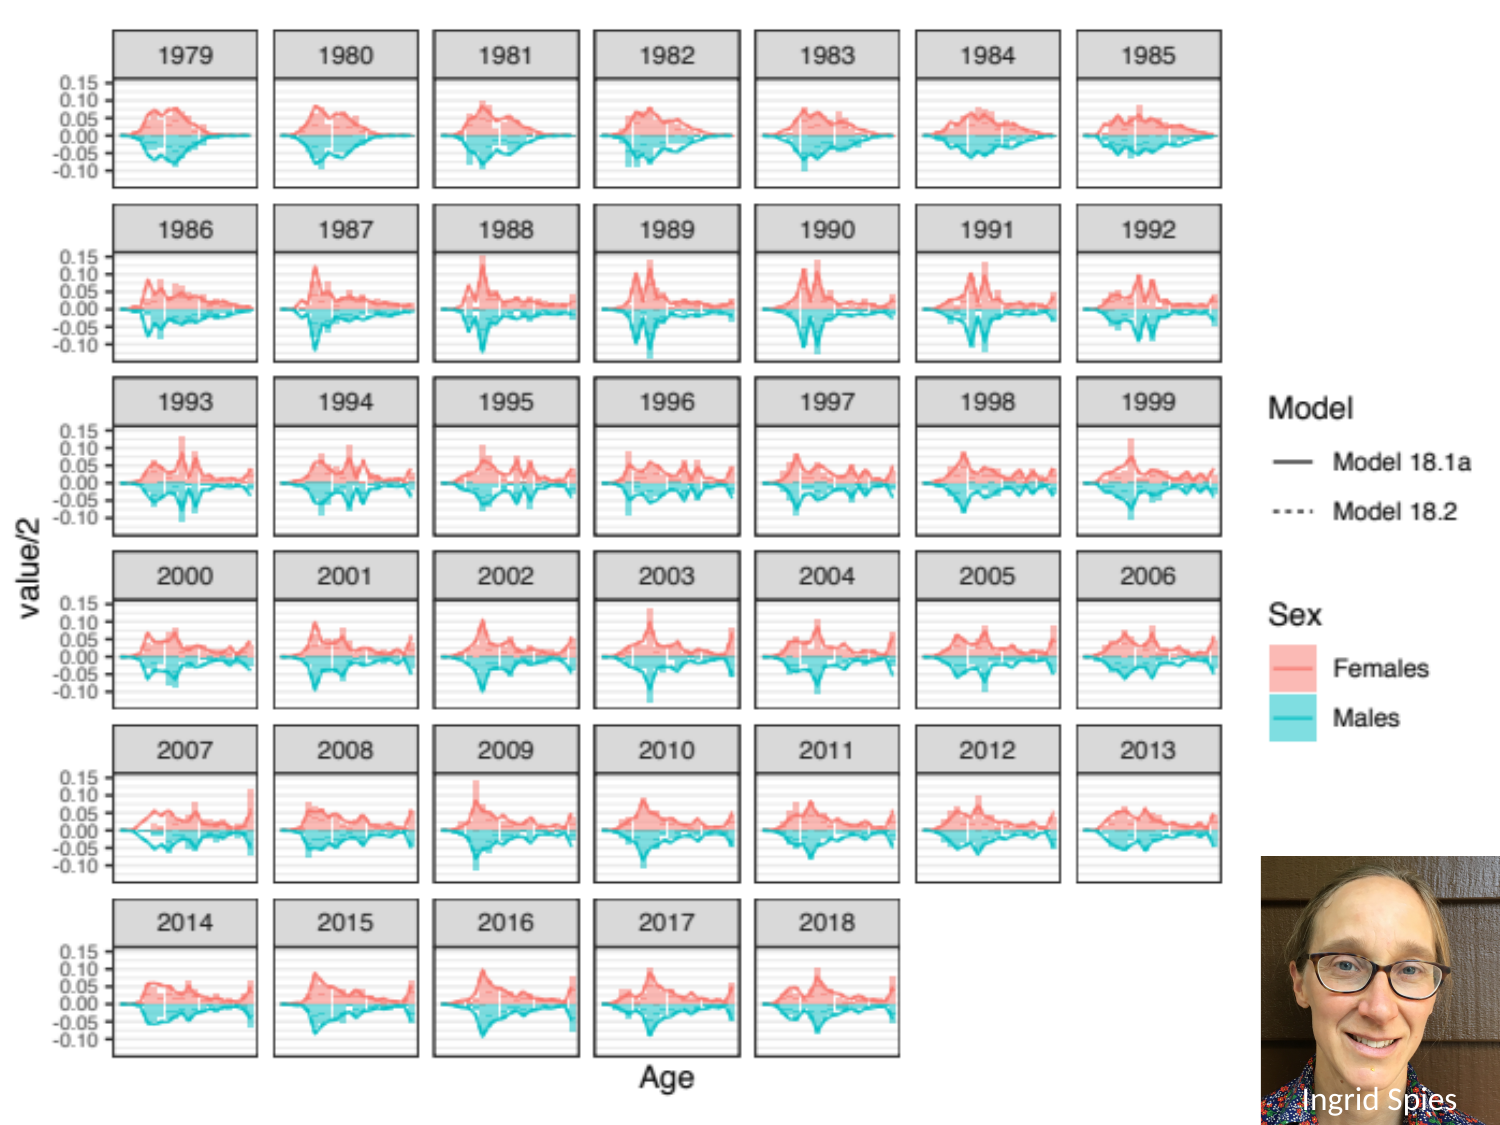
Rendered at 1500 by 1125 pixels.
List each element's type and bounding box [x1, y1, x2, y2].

text_box [1260, 856, 1500, 1125]
picture [0, 15, 1500, 1106]
